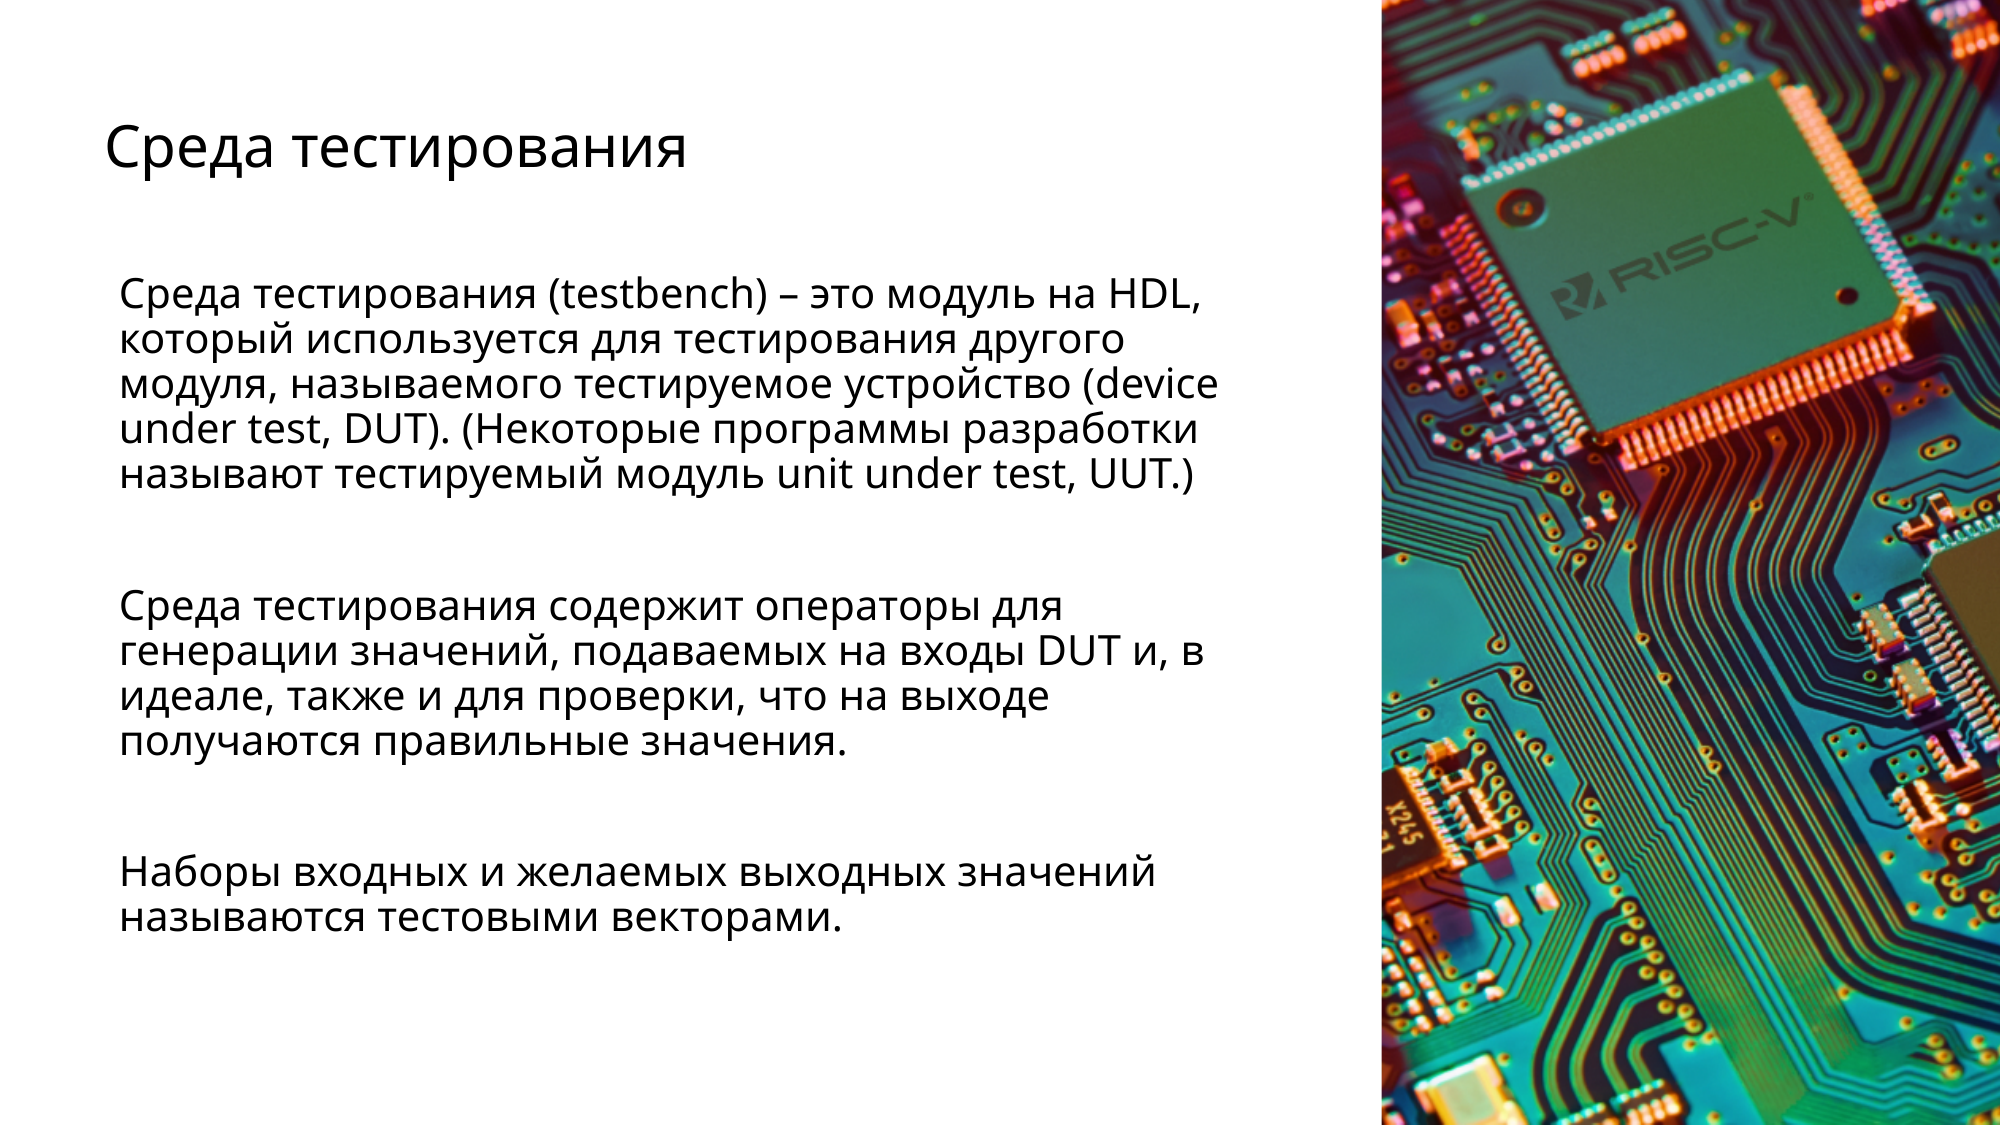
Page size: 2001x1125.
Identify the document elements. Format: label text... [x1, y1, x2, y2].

list Среда тестирования [104, 122, 1282, 176]
picture [1381, 0, 2000, 1125]
list Среда тестирования (testbench) – это модуль на HDL, который используется для тестирования другого модуля, называемого тестируемое устройство (device under test, DUT). (Некоторые программы разработки называют тестируемый модуль unit under test, UUT.) Среда тестирования содержит операторы для генерации значений, подаваемых на входы DUT и, в идеале, также и для проверки, что на выходе получаются правильные значения. Наборы входных и желаемых выходных значений называются тестовыми векторами. [104, 265, 1282, 1003]
